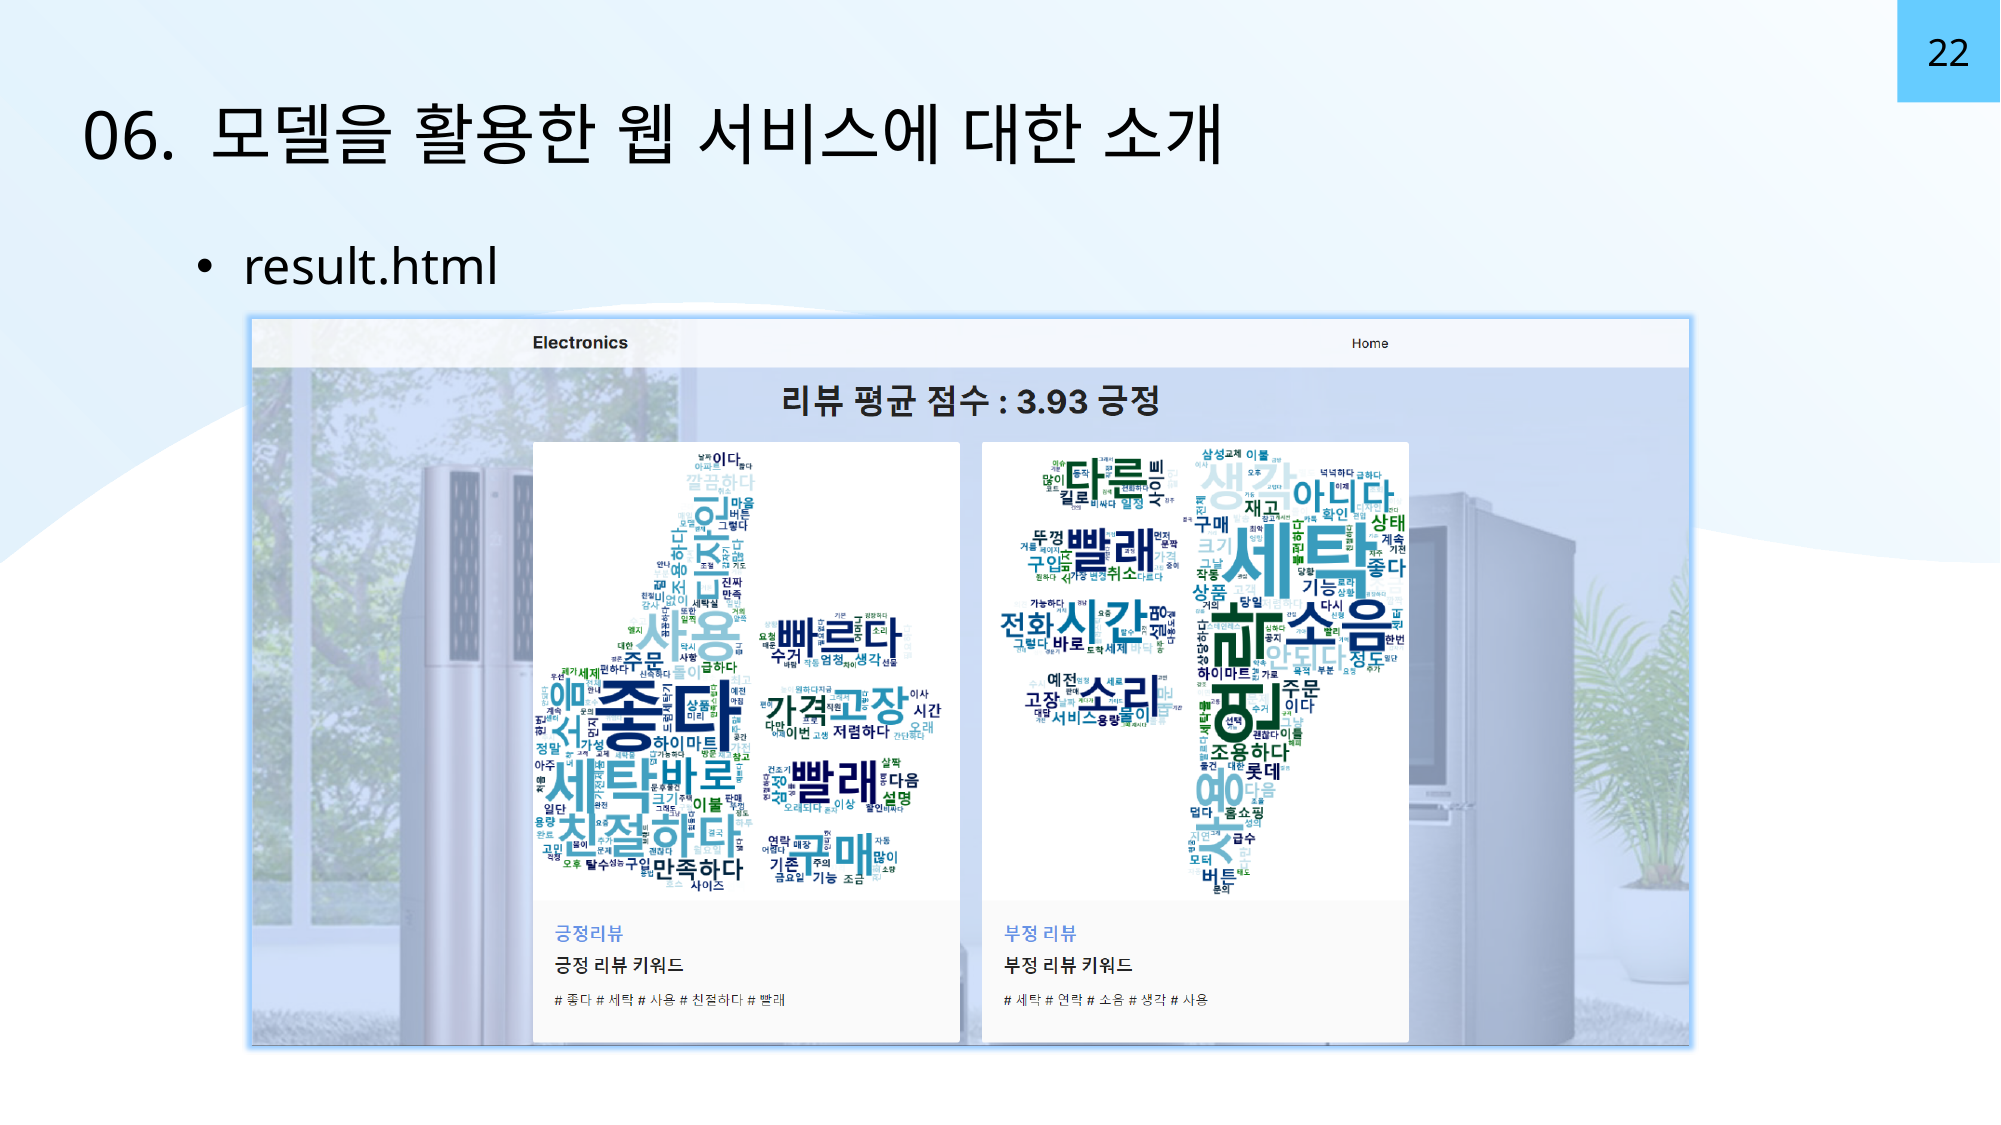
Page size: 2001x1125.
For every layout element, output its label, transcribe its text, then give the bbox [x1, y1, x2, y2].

title 06. 모델을 활용한 웹 서비스에 대한 소개 [67, 64, 1722, 212]
text_box result.html [181, 227, 515, 303]
picture [251, 319, 1690, 1046]
text_box 22 [1896, 0, 2000, 103]
